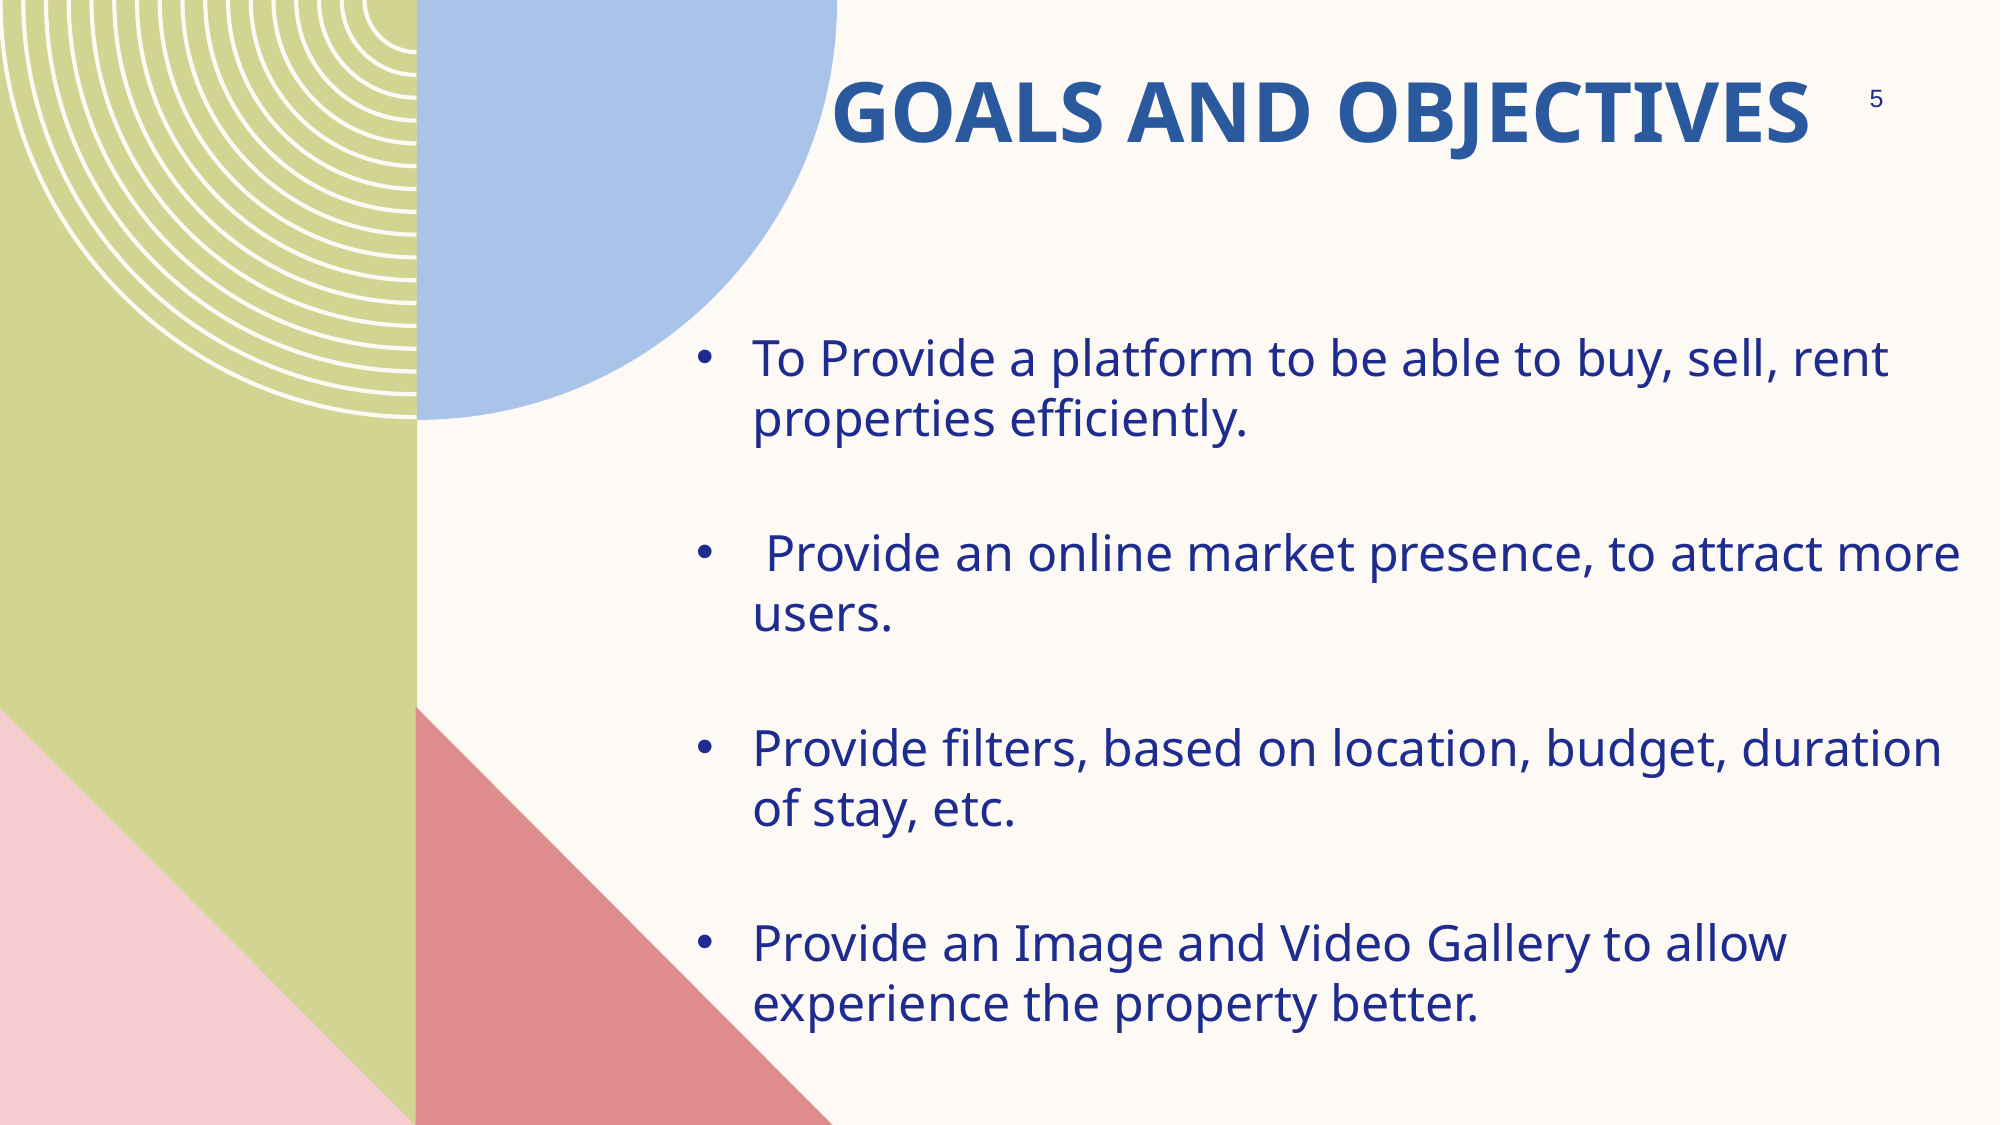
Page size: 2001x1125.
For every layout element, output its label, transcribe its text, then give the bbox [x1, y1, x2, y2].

title Goals and objectives [830, 59, 2000, 327]
list To Provide a platform to be able to buy, sell, rent properties efficiently. Provide an online market presence, to attract more users. Provide filters, based on location, budget, duration of stay, etc. Provide an Image and Video Gallery to allow experience the property better. [696, 326, 1982, 959]
slide_number 5 [1795, 75, 1958, 120]
